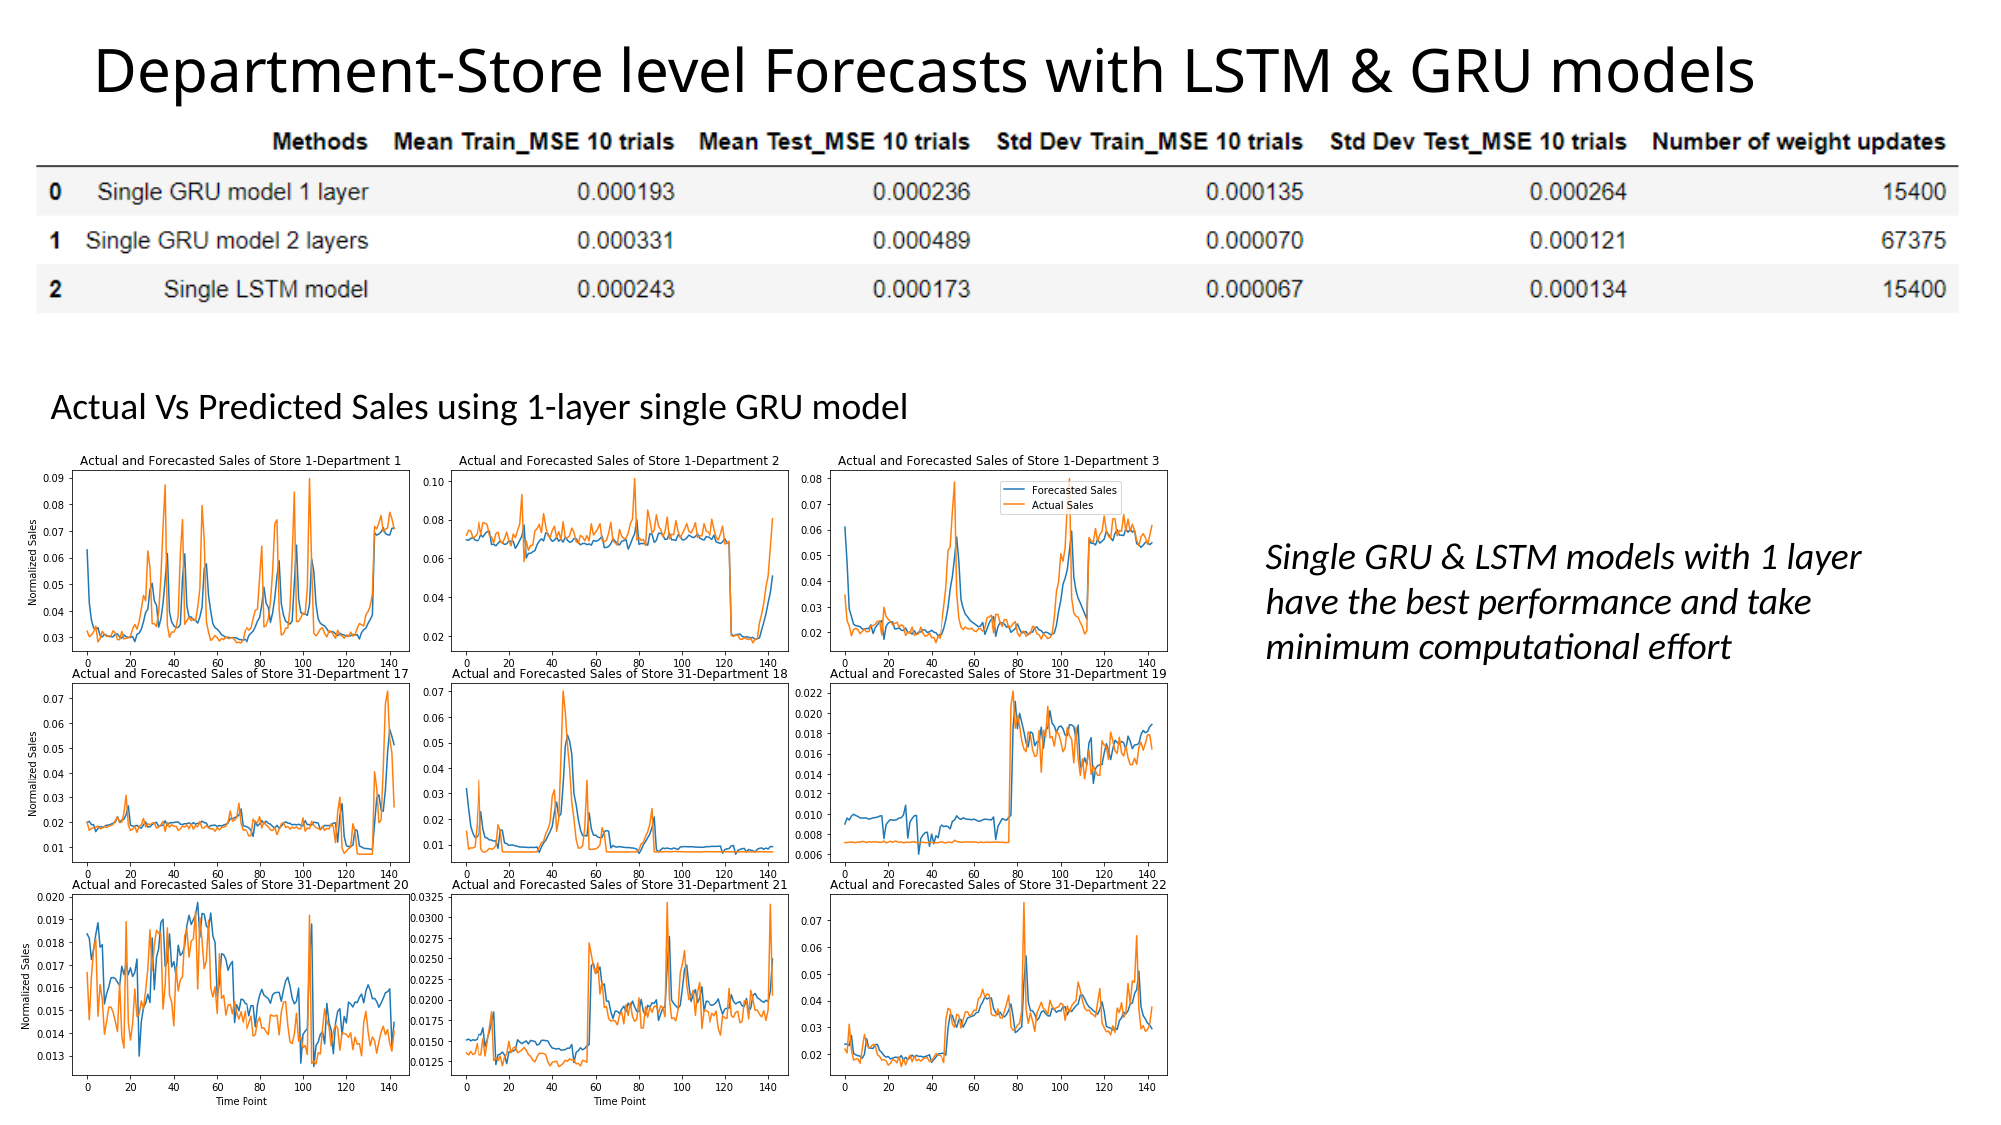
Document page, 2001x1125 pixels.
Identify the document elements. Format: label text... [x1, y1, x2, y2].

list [15, 448, 1173, 1112]
picture [35, 131, 1965, 318]
text_box Single GRU & LSTM models with 1 layer have the best performance and take minimum computational effort [1250, 524, 1907, 674]
text_box Actual Vs Predicted Sales using 1-layer single GRU model [35, 374, 1397, 435]
title Department-Store level Forecasts with LSTM & GRU models [78, 13, 1996, 134]
